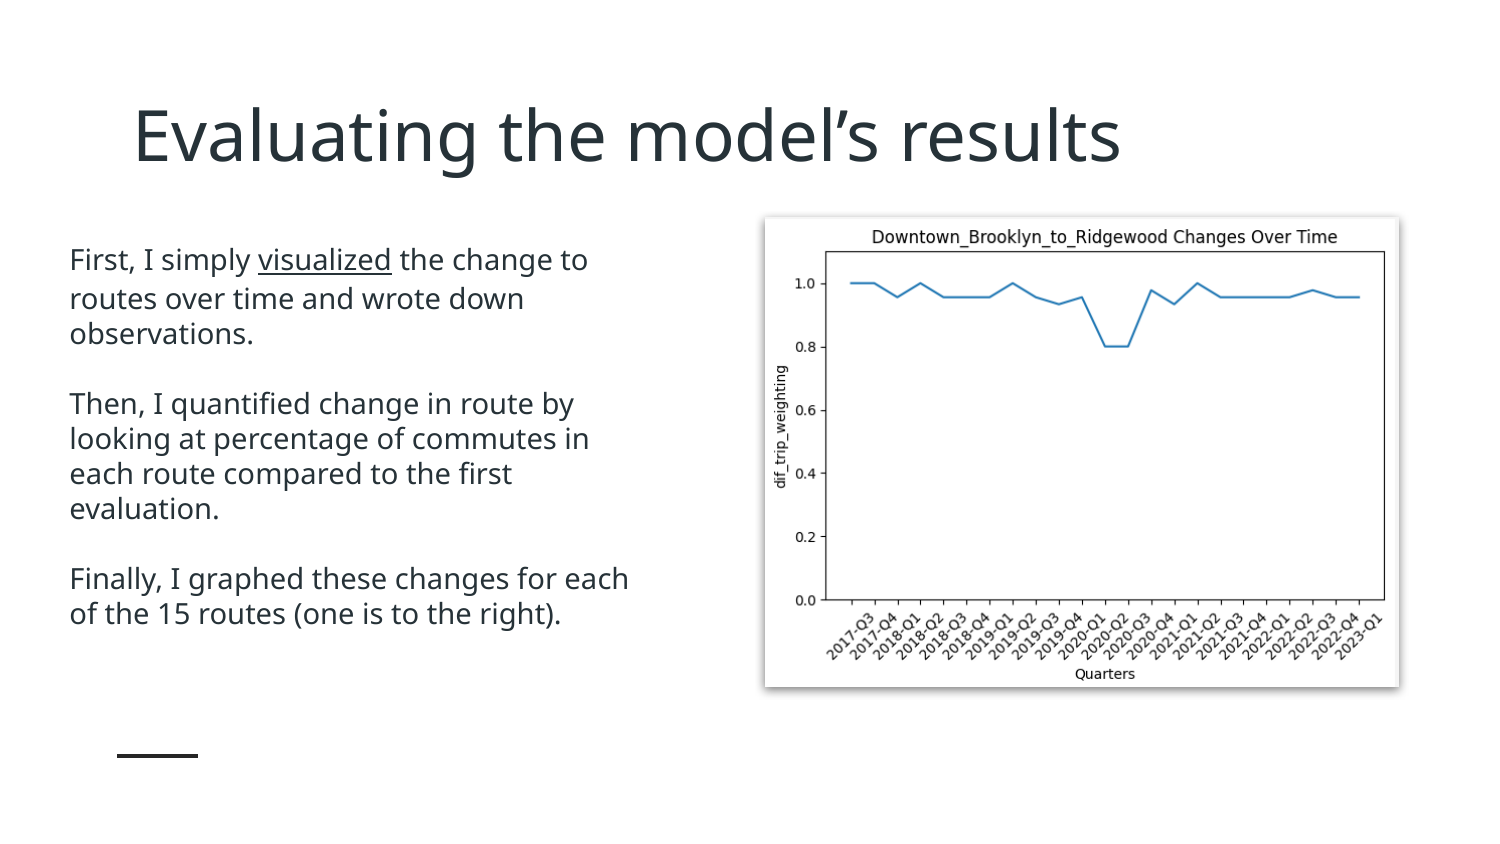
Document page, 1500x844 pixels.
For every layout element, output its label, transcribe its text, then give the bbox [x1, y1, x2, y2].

title Evaluating the model’s results [117, 75, 1383, 190]
list First, I simply visualized the change to routes over time and wrote down observations. Then, I quantified change in route by looking at percentage of commutes in each route compared to the first evaluation. Finally, I graphed these changes for each of the 15 routes (one is to the right). [54, 226, 673, 569]
picture [764, 217, 1399, 687]
